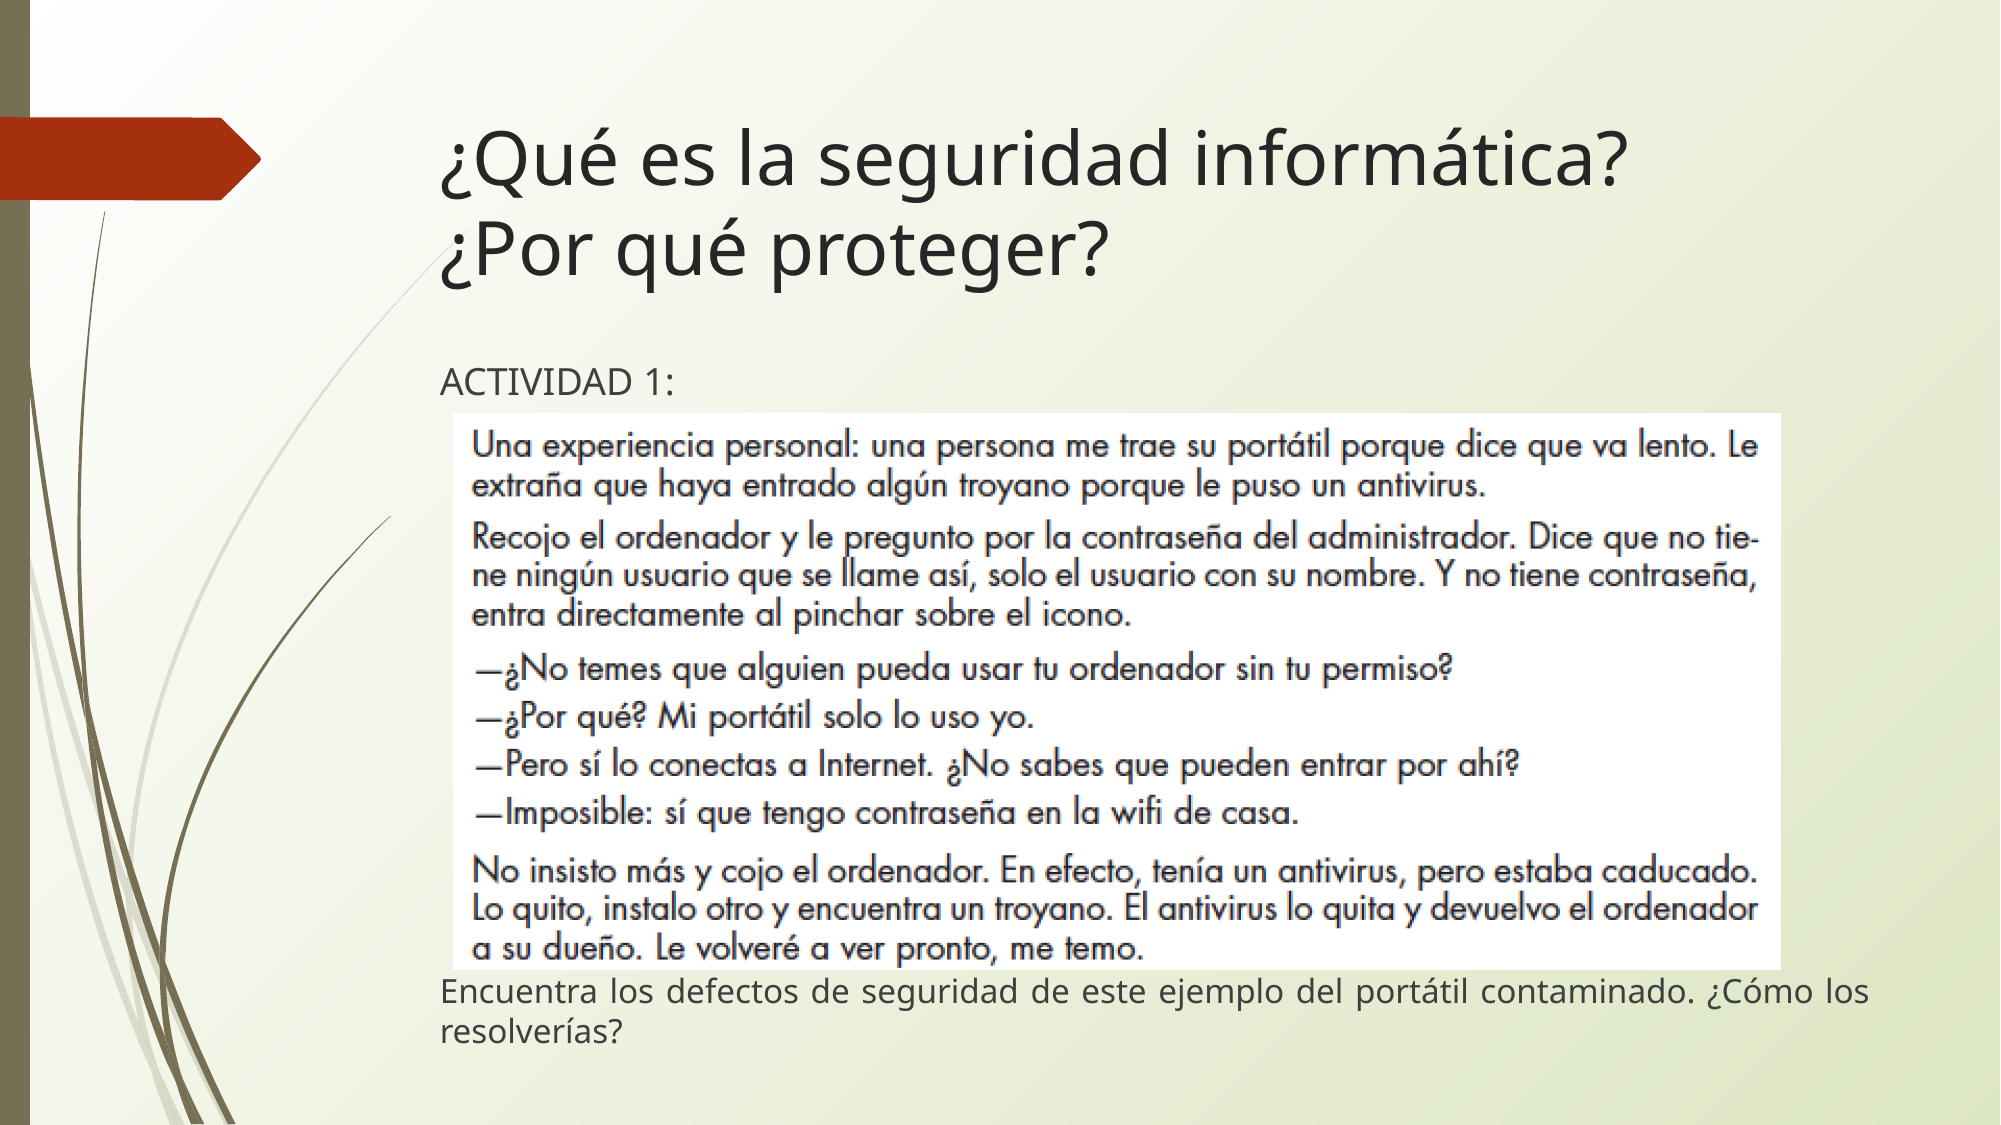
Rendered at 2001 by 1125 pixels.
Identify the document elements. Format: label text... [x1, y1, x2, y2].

picture [453, 413, 1782, 970]
title ¿Qué es la seguridad informática? ¿Por qué proteger? [425, 102, 1888, 313]
list ACTIVIDAD 1: Encuentra los defectos de seguridad de este ejemplo del portátil contaminado. ¿Cómo los resolverías? [424, 350, 1888, 1101]
